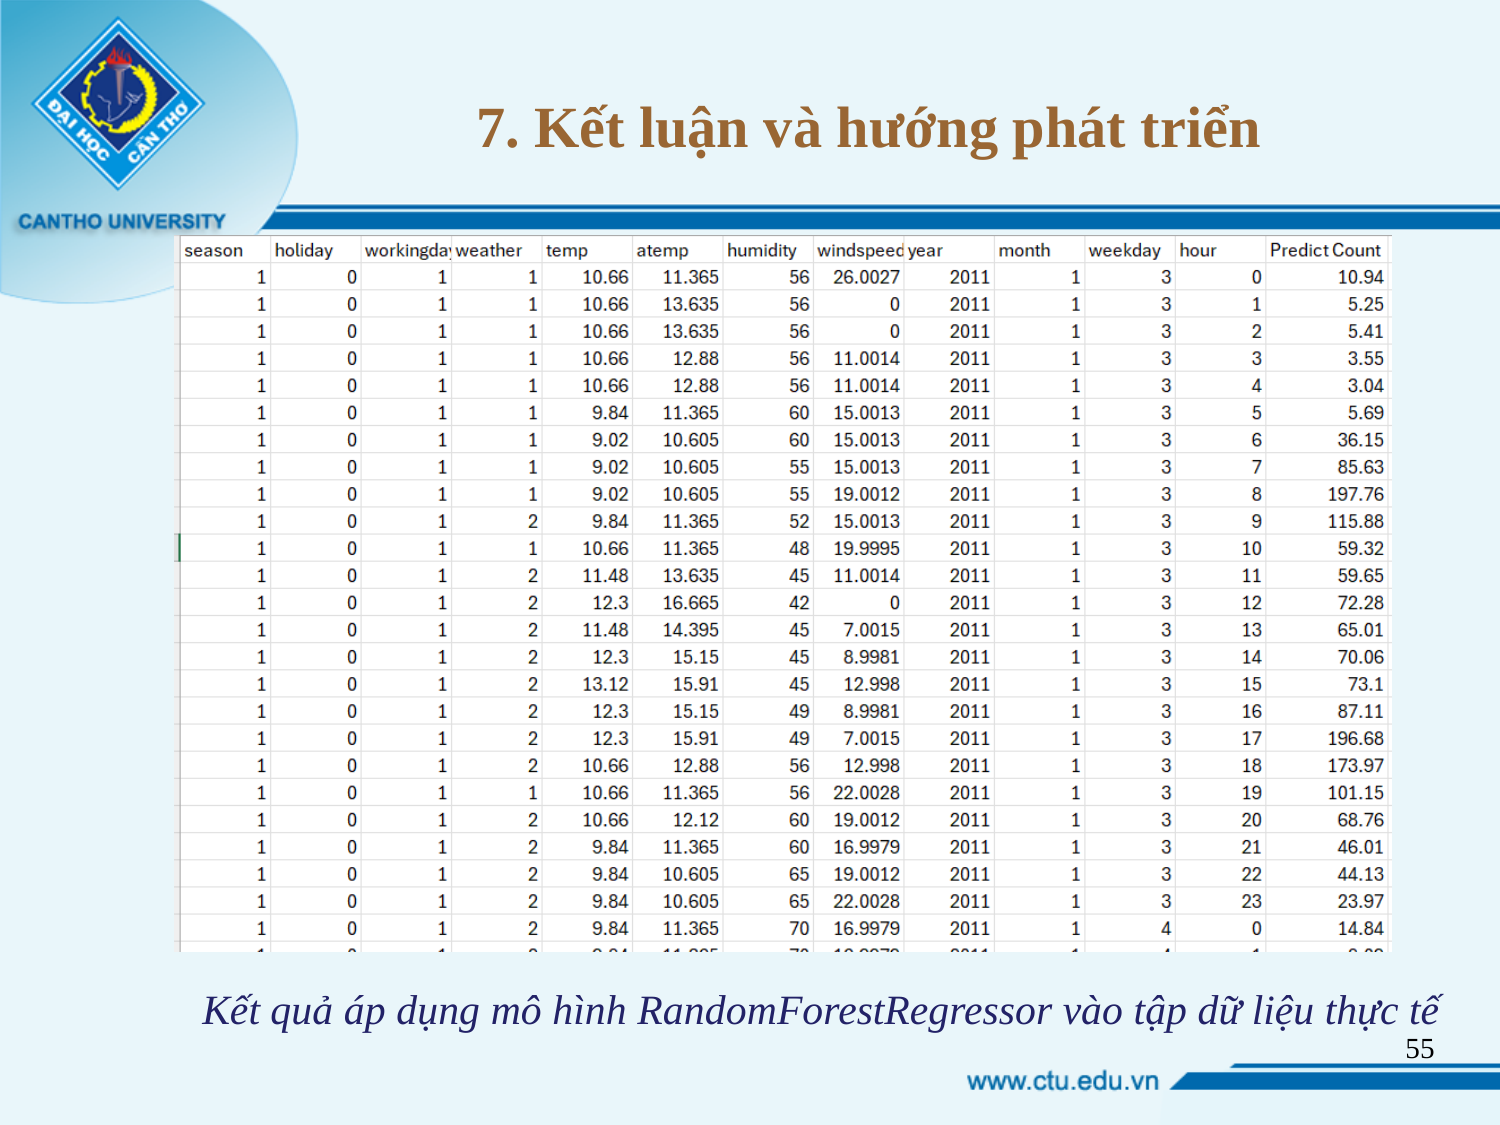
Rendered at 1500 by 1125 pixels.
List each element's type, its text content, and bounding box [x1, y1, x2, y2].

text_box Kết quả áp dụng mô hình RandomForestRegressor vào tập dữ liệu thực tế [187, 975, 1500, 1040]
title 7. Kết luận và hướng phát triển [287, 46, 1450, 202]
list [174, 235, 1392, 952]
picture [0, 0, 1500, 1125]
slide_number 54 [1100, 1040, 1450, 1113]
